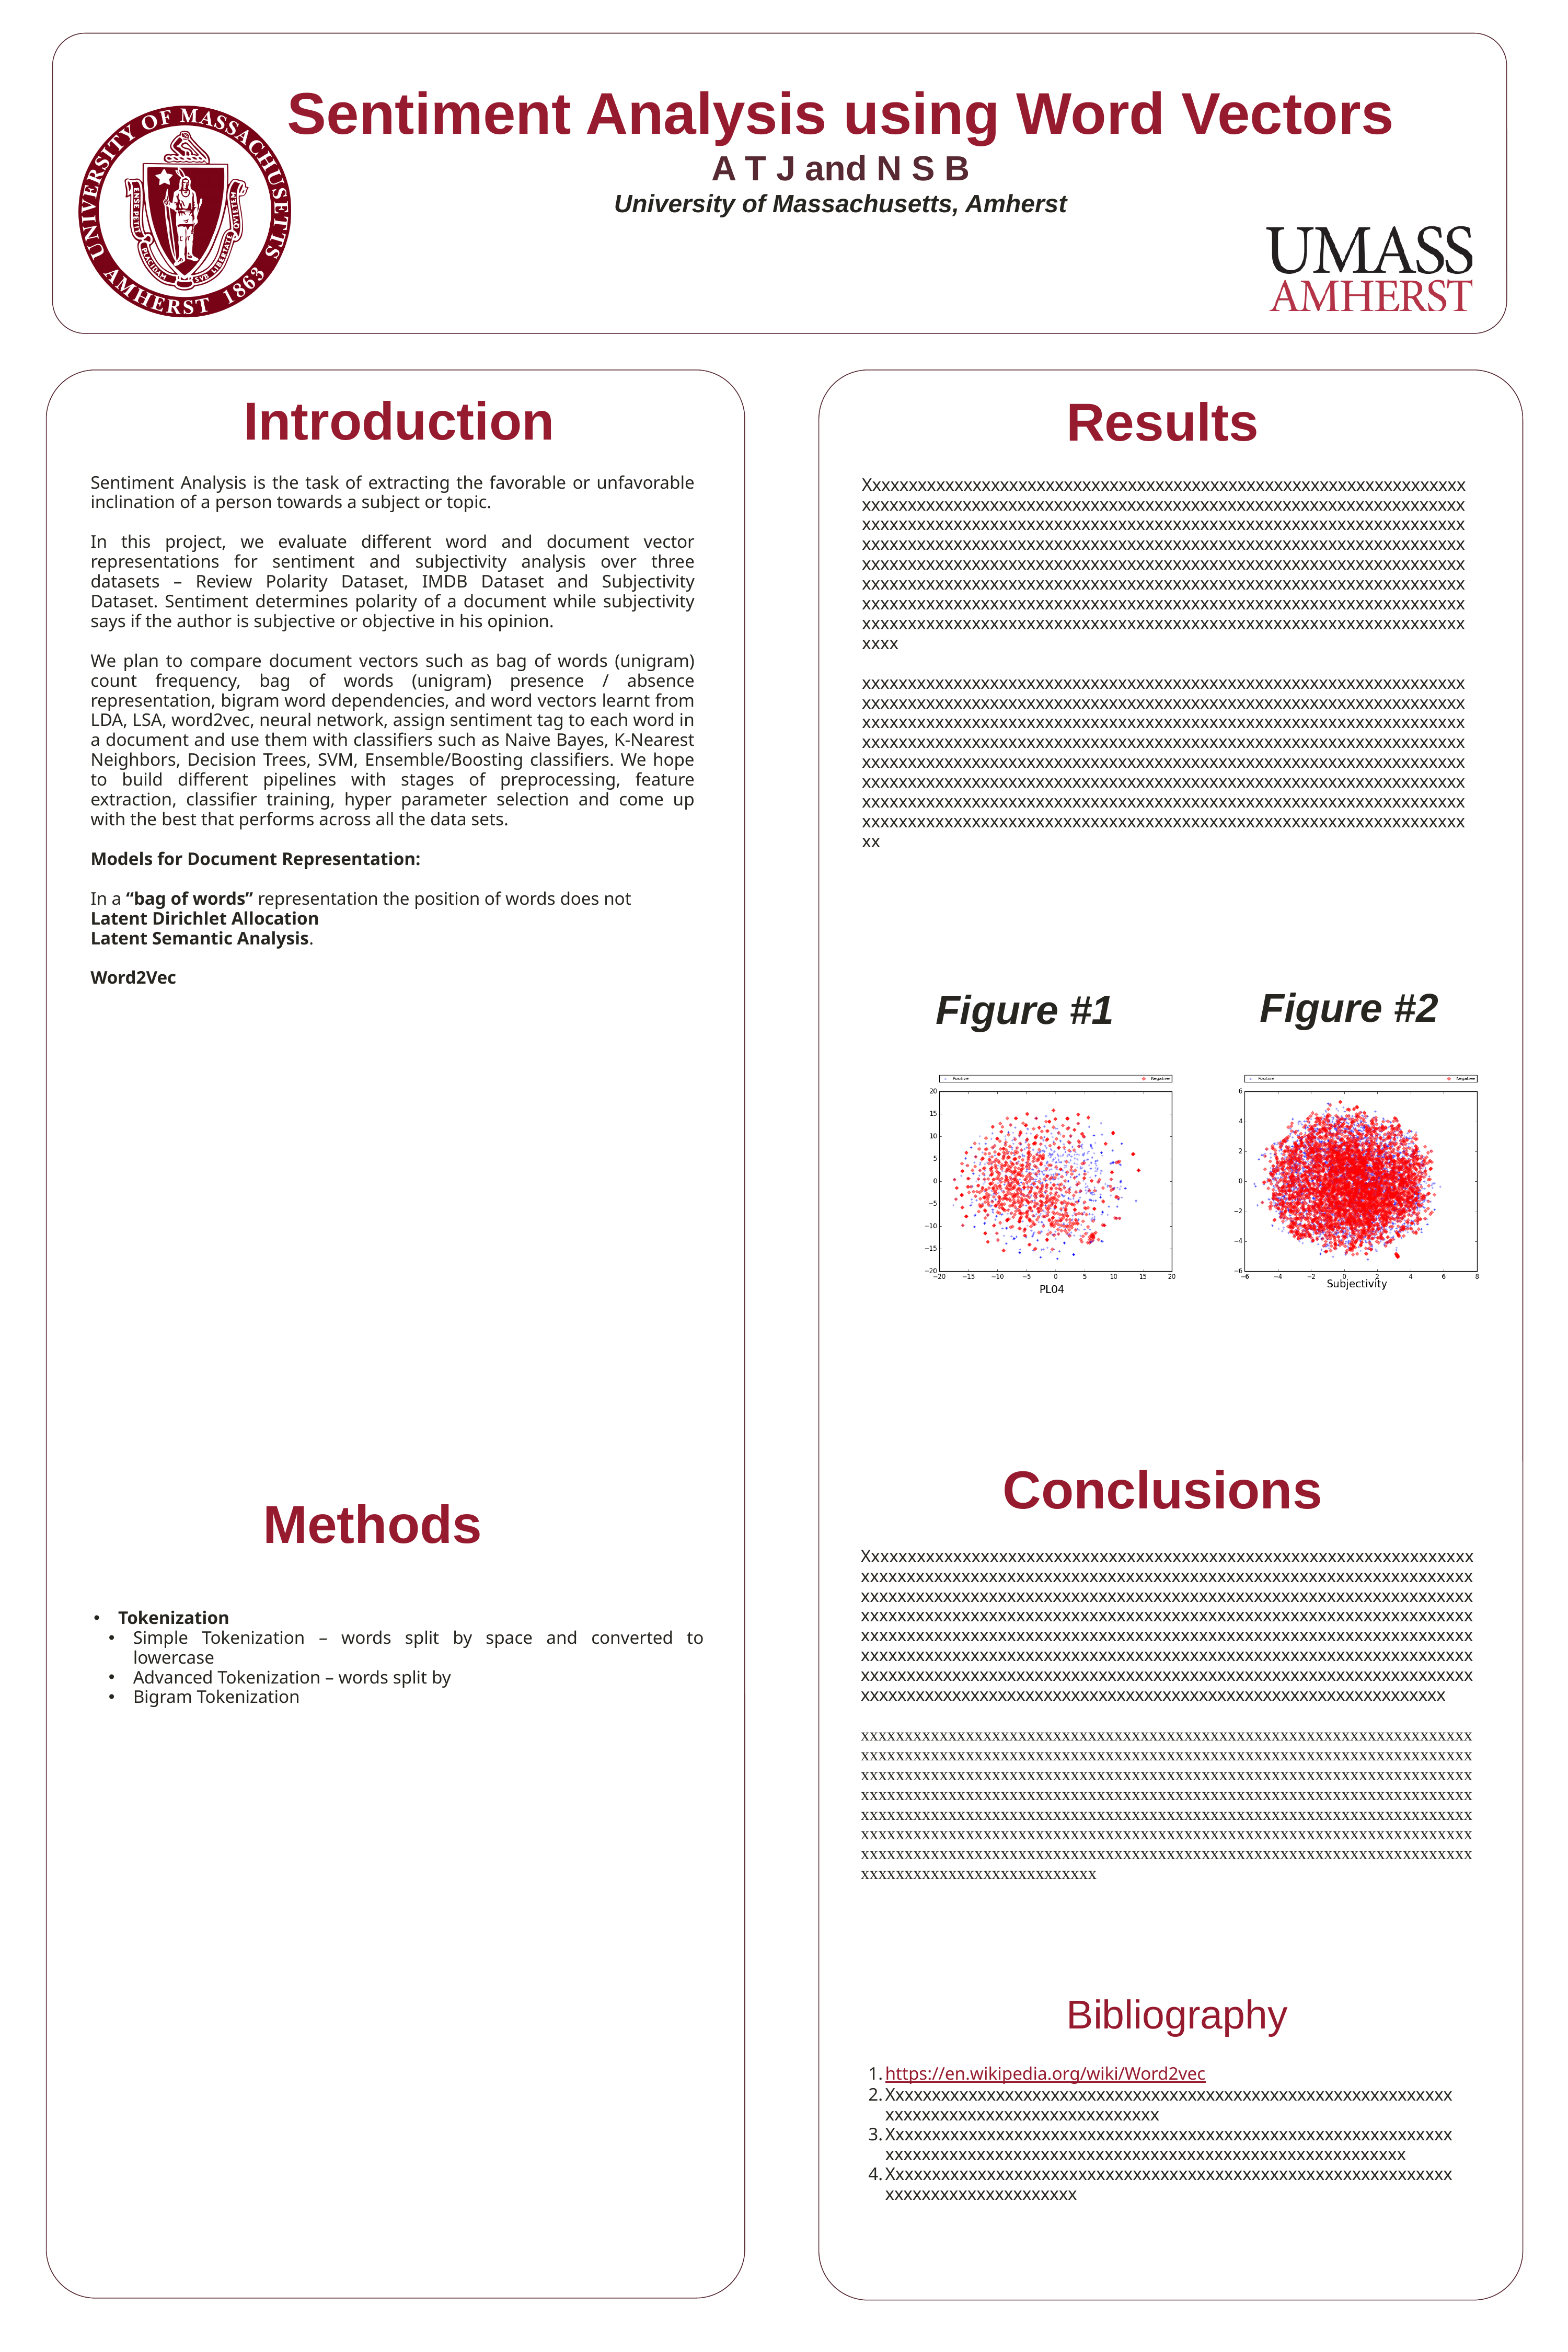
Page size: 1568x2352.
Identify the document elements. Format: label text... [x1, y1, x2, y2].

text_box Results [865, 385, 1460, 454]
text_box Figure #1 [891, 982, 1159, 1035]
text_box [46, 370, 745, 2298]
text_box Conclusions [865, 1453, 1460, 1522]
picture [1207, 1068, 1507, 1294]
text_box Tokenization Simple Tokenization – words split by space and converted to lowercase Advanced Tokenization – words split by Bigram Tokenization [90, 1607, 708, 1730]
text_box [52, 33, 1507, 333]
text_box Xxxxxxxxxxxxxxxxxxxxxxxxxxxxxxxxxxxxxxxxxxxxxxxxxxxxxxxxxxxxxxxxxxxxxxxxxxxxxxxxxxxxxxxxxxxxxxxxxxxxxxxxxxxxxxxxxxxxxxxxxxxxxxxxxxxxxxxxxxxxxxxxxxxxxxxxxxxxxxxxxxxxxxxxxxxxxxxxxxxxxxxxxxxxxxxxxxxxxxxxxxxxxxxxxxxxxxxxxxxxxxxxxxxxxxxxxxxxxxxxxxxxxxxxxxxxxxxxxxxxxxxxxxxxxxxxxxxxxxxxxxxxxxxxxxxxxxxxxxxxxxxxxxxxxxxxxxxxxxxxxxxxxxxxxxxxxxxxxxxxxxxxxxxxxxxxxxxxxxxxxxxxxxxxxxxxxxxxxxxxxxxxxxxxxxxxxxxxxxxxxxxxxxxxxxxxxxxxxxxxxxxxxxxxxxxxxxxxxxxxxxxxxxxxxxxxxxxxxxxxxxxxxxxxxxxxxxxxxxxxxxxxxxxxxxxxxxxxxxxxxxxxxxxxxxxxxxxxxxxxxxxxxxxxxxxxx xxxxxxxxxxxxxxxxxxxxxxxxxxxxxxxxxxxxxxxxxxxxxxxxxxxxxxxxxxxxxxxxxxxxxxxxxxxxxxxxxxxxxxxxxxxxxxxxxxxxxxxxxxxxxxxxxxxxxxxxxxxxxxxxxxxxxxxxxxxxxxxxxxxxxxxxxxxxxxxxxxxxxxxxxxxxxxxxxxxxxxxxxxxxxxxxxxxxxxxxxxxxxxxxxxxxxxxxxxxxxxxxxxxxxxxxxxxxxxxxxxxxxxxxxxxxxxxxxxxxxxxxxxxxxxxxxxxxxxxxxxxxxxxxxxxxxxxxxxxxxxxxxxxxxxxxxxxxxxxxxxxxxxxxxxxxxxxxxxxxxxxxxxxxxxxxxxxxxxxxxxxxxxxxxxxxxxxxxxxxxxxxxxxxxxxxxxxxxxxxxxxxxxxxxxxxxxxxxxxxxxxxxxxxxxxxxxxxxxxxxxxxxxxxxxxxxxxxxxxxxxxxxxxxxxxxxxxxxxxxxxxxxxxxxxxxxxxxxxxxxxxxxxxxxxxxxxxxx [858, 1545, 1481, 1899]
text_box https://en.wikipedia.org/wiki/Word2vec Xxxxxxxxxxxxxxxxxxxxxxxxxxxxxxxxxxxxxxxxxxxxxxxxxxxxxxxxxxxxxxxxxxxxxxxxxxxxxxxxxxxxxxxxxxxx Xxxxxxxxxxxxxxxxxxxxxxxxxxxxxxxxxxxxxxxxxxxxxxxxxxxxxxxxxxxxxxxxxxxxxxxxxxxxxxxxxxxxxxxxxxxxxxxxxxxxxxxxxxxxxxxxxxxxxxx Xxxxxxxxxxxxxxxxxxxxxxxxxxxxxxxxxxxxxxxxxxxxxxxxxxxxxxxxxxxxxxxxxxxxxxxxxxxxxxxxxxx [865, 2040, 1460, 2226]
picture [1266, 226, 1473, 311]
text_box Xxxxxxxxxxxxxxxxxxxxxxxxxxxxxxxxxxxxxxxxxxxxxxxxxxxxxxxxxxxxxxxxxxxxxxxxxxxxxxxxxxxxxxxxxxxxxxxxxxxxxxxxxxxxxxxxxxxxxxxxxxxxxxxxxxxxxxxxxxxxxxxxxxxxxxxxxxxxxxxxxxxxxxxxxxxxxxxxxxxxxxxxxxxxxxxxxxxxxxxxxxxxxxxxxxxxxxxxxxxxxxxxxxxxxxxxxxxxxxxxxxxxxxxxxxxxxxxxxxxxxxxxxxxxxxxxxxxxxxxxxxxxxxxxxxxxxxxxxxxxxxxxxxxxxxxxxxxxxxxxxxxxxxxxxxxxxxxxxxxxxxxxxxxxxxxxxxxxxxxxxxxxxxxxxxxxxxxxxxxxxxxxxxxxxxxxxxxxxxxxxxxxxxxxxxxxxxxxxxxxxxxxxxxxxxxxxxxxxxxxxxxxxxxxxxxxxxxxxxxxxxxxxxxxxxxxxxxxxxxxxxxxxxxxxxxxxxxxxxxxxxxxxxxxxxxxxxxxxxxxxxxxxxxxxxxx xxxxxxxxxxxxxxxxxxxxxxxxxxxxxxxxxxxxxxxxxxxxxxxxxxxxxxxxxxxxxxxxxxxxxxxxxxxxxxxxxxxxxxxxxxxxxxxxxxxxxxxxxxxxxxxxxxxxxxxxxxxxxxxxxxxxxxxxxxxxxxxxxxxxxxxxxxxxxxxxxxxxxxxxxxxxxxxxxxxxxxxxxxxxxxxxxxxxxxxxxxxxxxxxxxxxxxxxxxxxxxxxxxxxxxxxxxxxxxxxxxxxxxxxxxxxxxxxxxxxxxxxxxxxxxxxxxxxxxxxxxxxxxxxxxxxxxxxxxxxxxxxxxxxxxxxxxxxxxxxxxxxxxxxxxxxxxxxxxxxxxxxxxxxxxxxxxxxxxxxxxxxxxxxxxxxxxxxxxxxxxxxxxxxxxxxxxxxxxxxxxxxxxxxxxxxxxxxxxxxxxxxxxxxxxxxxxxxxxxxxxxxxxxxxxxxxxxxxxxxxxxxxxxxxxxxxxxxxxxxxxxxxxxxxxxxxxxxxxxxxxxxxxxxxxxxxxxxxxxxxxxxxxxxxx [859, 473, 1474, 873]
text_box Figure #2 [1216, 979, 1483, 1033]
text_box [818, 370, 1523, 2300]
picture [78, 105, 291, 318]
text_box Methods [78, 1488, 667, 1557]
text_box Bibliography [1043, 1986, 1311, 2039]
picture [901, 1068, 1202, 1294]
text_box Sentiment Analysis using Word Vectors A T J and N S B University of Massachusetts, Amherst [113, 73, 1568, 220]
text_box Introduction [98, 384, 700, 453]
text_box Sentiment Analysis is the task of extracting the favorable or unfavorable inclination of a person towards a subject or topic. In this project, we evaluate different word and document vector representations for sentiment and subjectivity analysis over three datasets – Review Polarity Dataset, IMDB Dataset and Subjectivity Dataset. Sentiment determines polarity of a document while subjectivity says if the author is subjective or objective in his opinion. We plan to compare document vectors such as bag of words (unigram) count frequency, bag of words (unigram) presence / absence representation, bigram word dependencies, and word vectors learnt from LDA, LSA, word2vec, neural network, assign sentiment tag to each word in a document and use them with classifiers such as Naive Bayes, K-Nearest Neighbors, Decision Trees, SVM, Ensemble/Boosting classifiers. We hope to build different pipelines with stages of preprocessing, feature extraction, classifier training, hyper parameter selection and come up with the best that performs across all the data sets. Models for Document Representation: In a “bag of words” representation the position of words does not Latent Dirichlet Allocation Latent Semantic Analysis. Word2Vec [86, 470, 700, 990]
